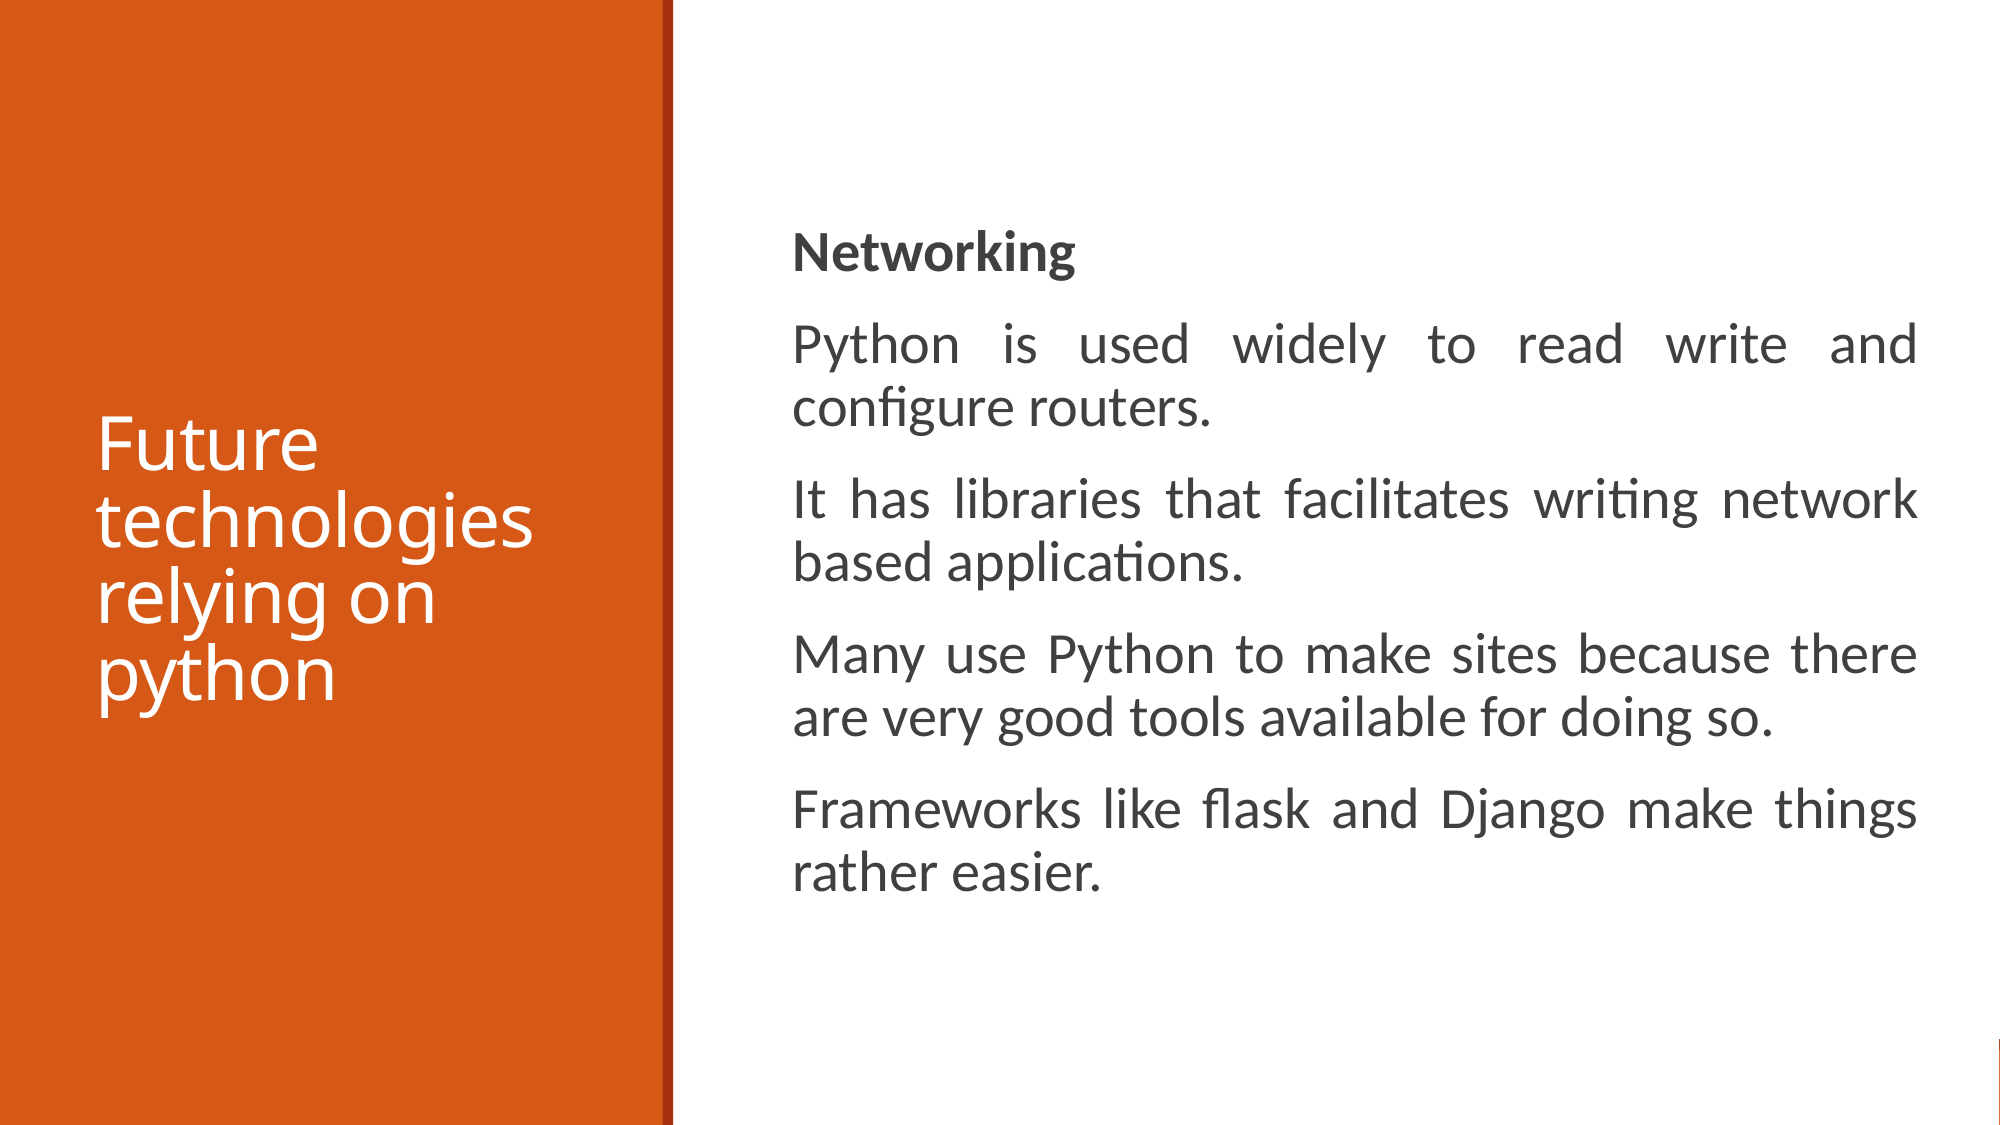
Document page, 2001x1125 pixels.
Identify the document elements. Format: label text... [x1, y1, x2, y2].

title Future technologies relying on python [80, 99, 587, 1026]
text_box [674, 0, 2000, 1125]
text_box [0, 0, 661, 1125]
list Networking Python is used widely to read write and configure routers. It has libraries that facilitates writing network based applications. Many use Python to make sites because there are very good tools available for doing so. Frameworks like flask and Django make things rather easier. [777, 99, 1920, 1026]
text_box [661, 0, 674, 1125]
